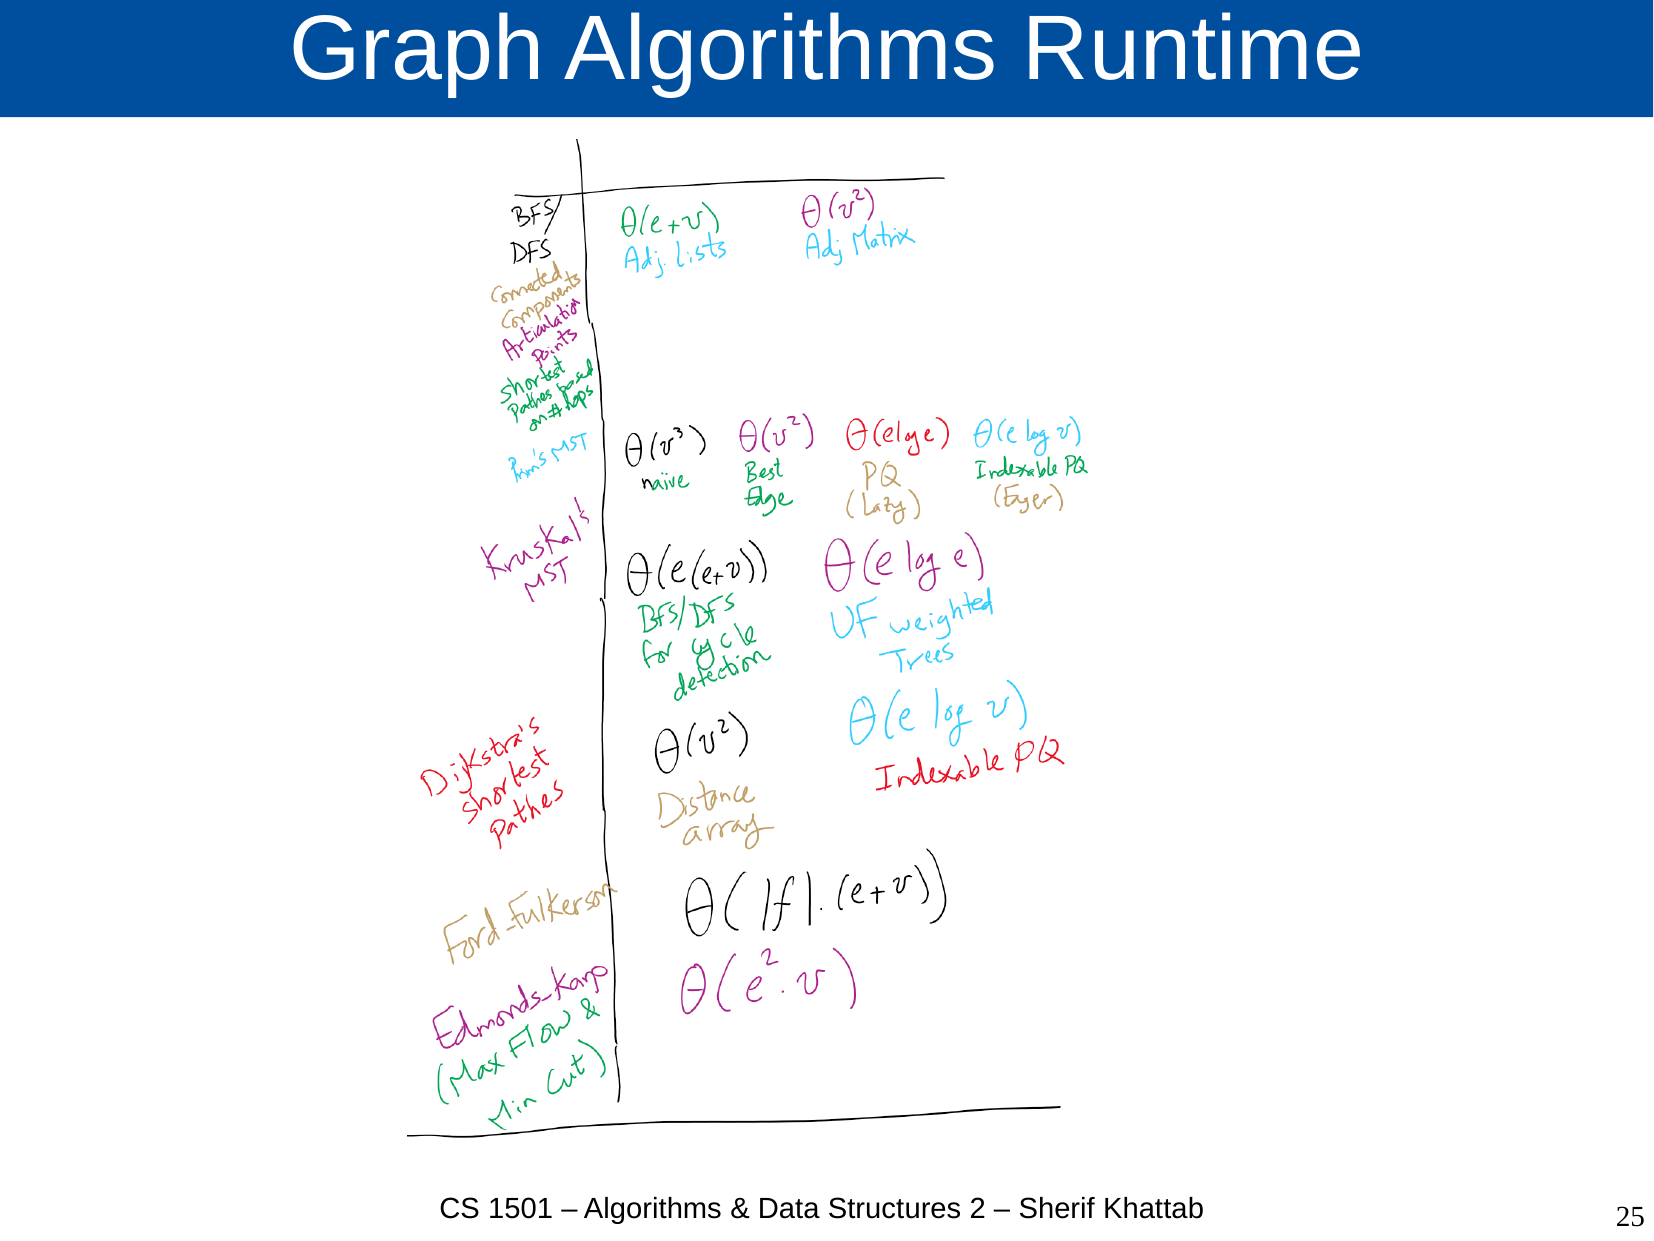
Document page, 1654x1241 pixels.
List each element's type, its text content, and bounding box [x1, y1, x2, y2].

footer CS 1501 – Algorithms & Data Structures 2 – Sherif Khattab [407, 1191, 1238, 1241]
title Graph Algorithms Runtime [0, 0, 1654, 118]
slide_number 25 [1265, 1199, 1646, 1241]
picture [407, 138, 1117, 1143]
